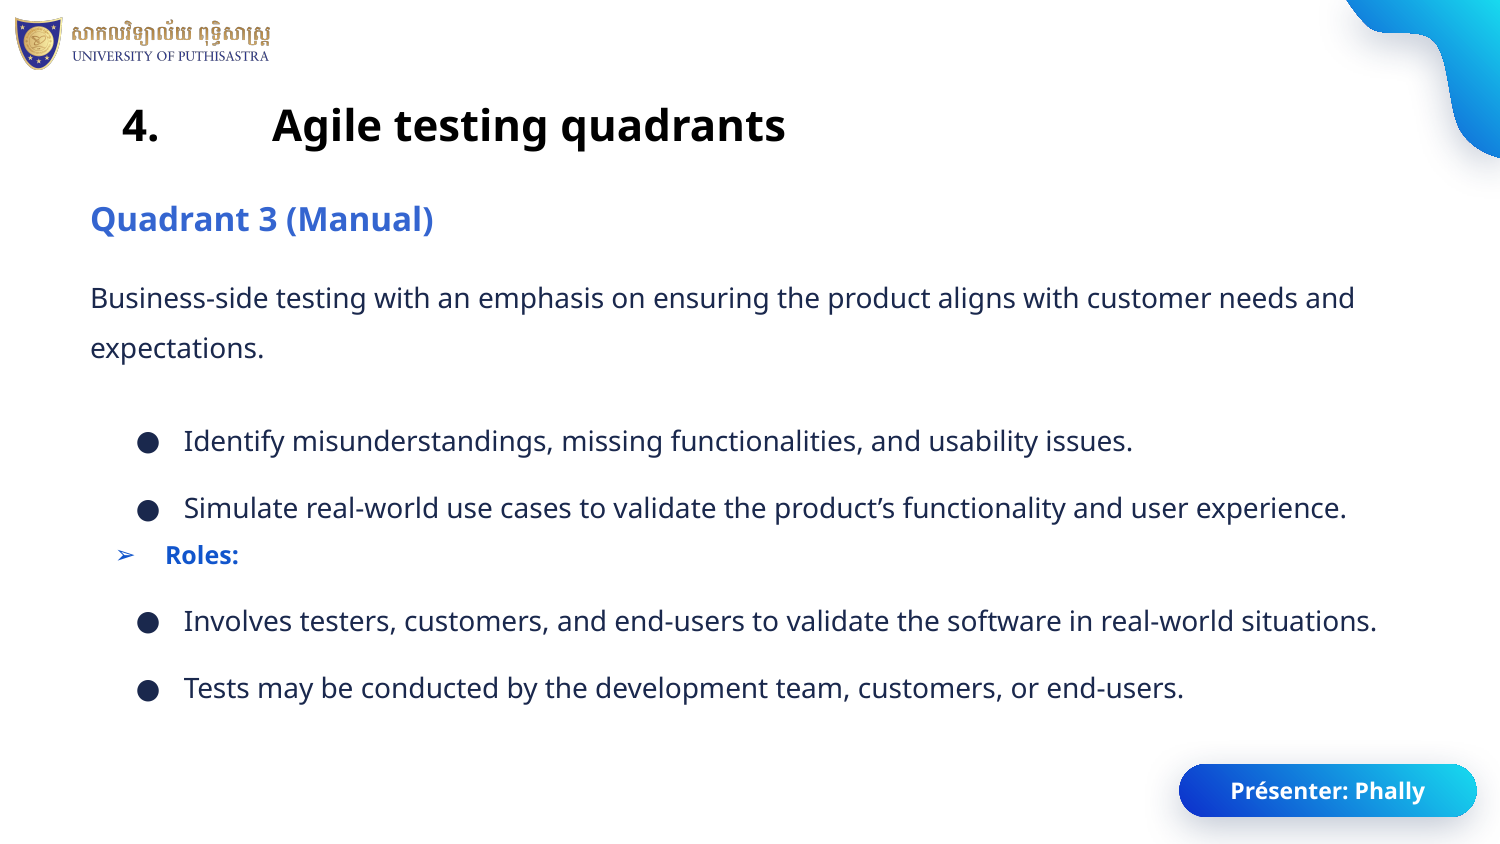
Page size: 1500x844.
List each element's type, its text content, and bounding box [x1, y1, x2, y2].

title 4. Agile testing quadrants [107, 88, 1125, 167]
text_box Quadrant 3 (Manual) Business-side testing with an emphasis on ensuring the product aligns with customer needs and expectations. Identify misunderstandings, missing functionalities, and usability issues. Simulate real-world use cases to validate the product’s functionality and user experience. Roles: Involves testers, customers, and end-users to validate the software in real-world situations. Tests may be conducted by the development team, customers, or end-users. [75, 183, 1464, 720]
text_box Présenter: Phally [1179, 764, 1477, 817]
text_box [1346, 0, 1500, 158]
picture [15, 16, 270, 71]
